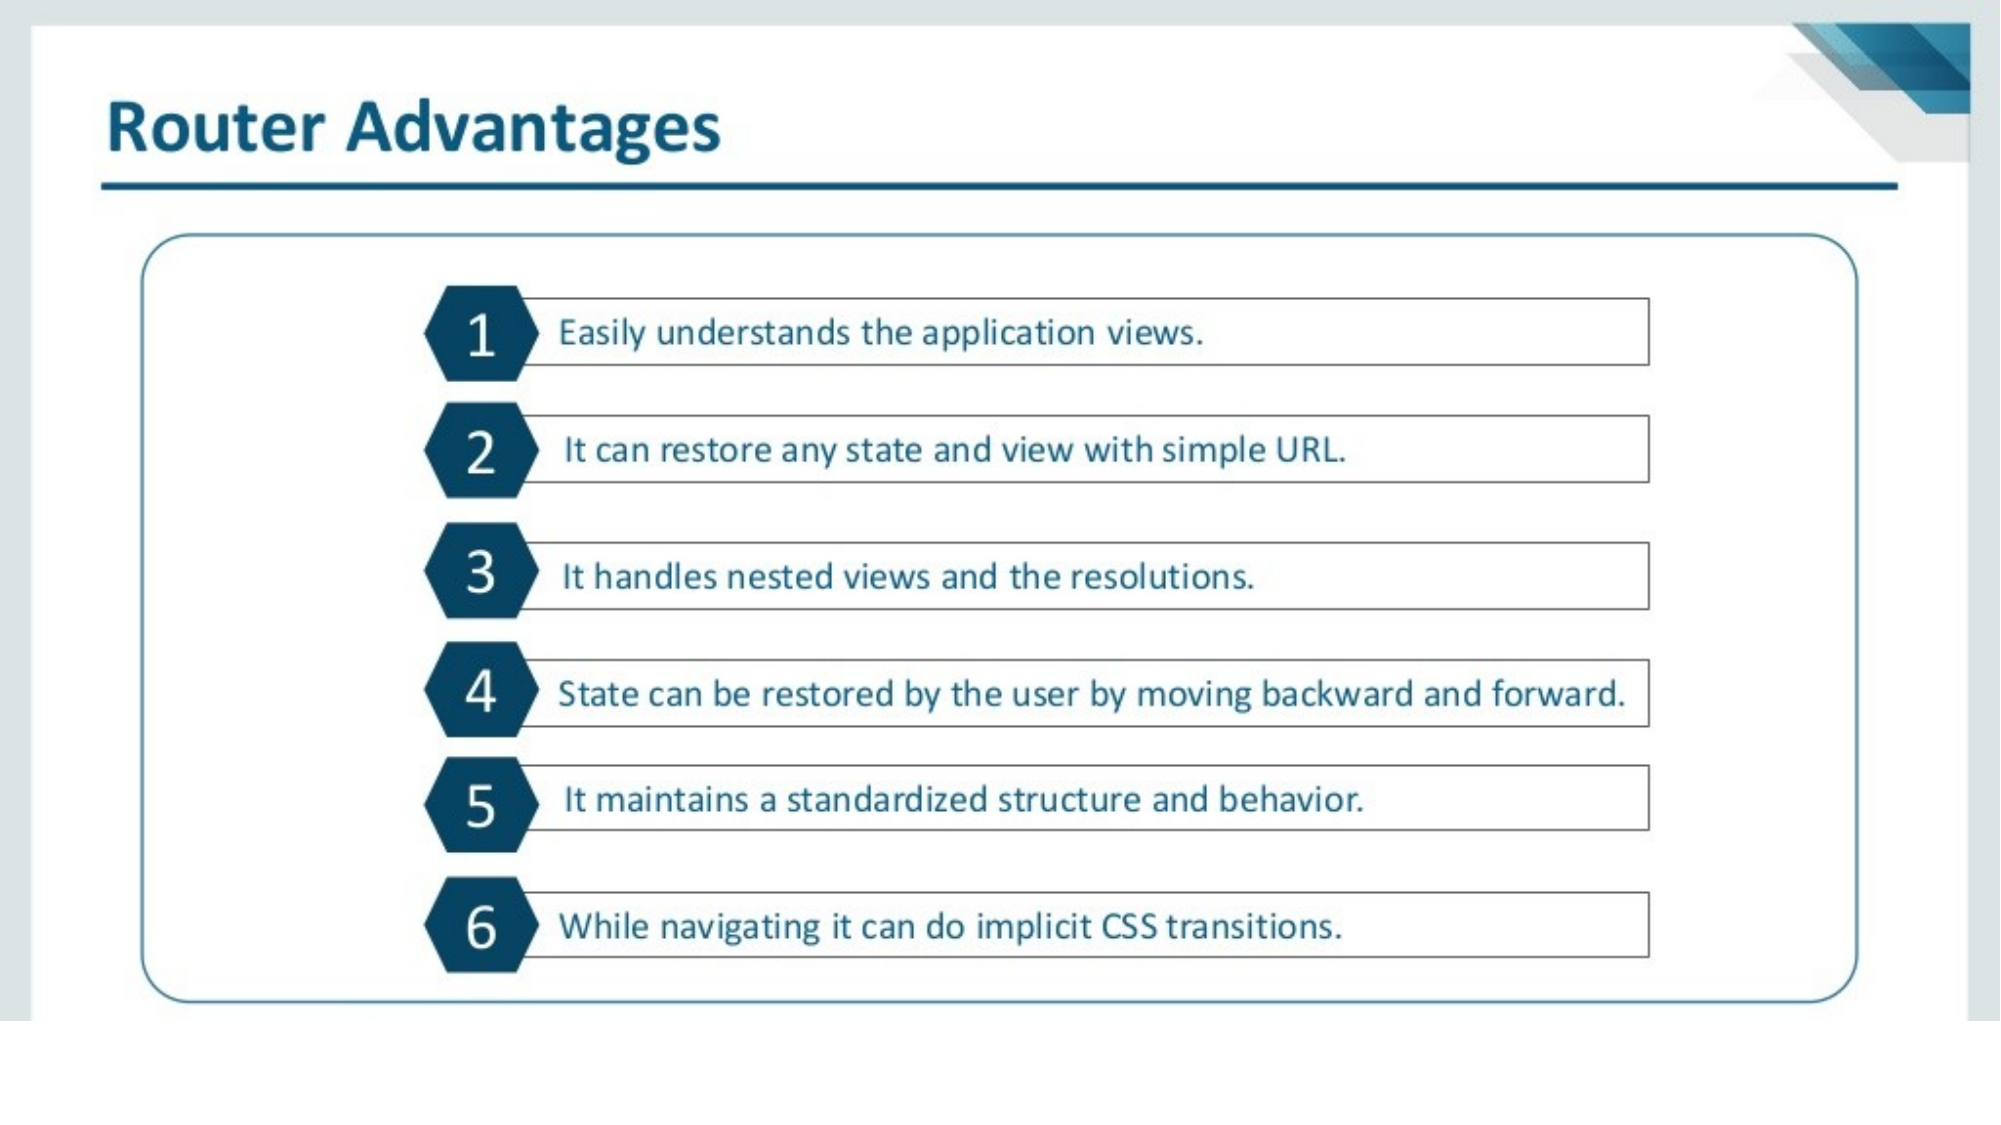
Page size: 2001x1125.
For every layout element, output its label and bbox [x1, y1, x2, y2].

text_box [0, 0, 2000, 1021]
